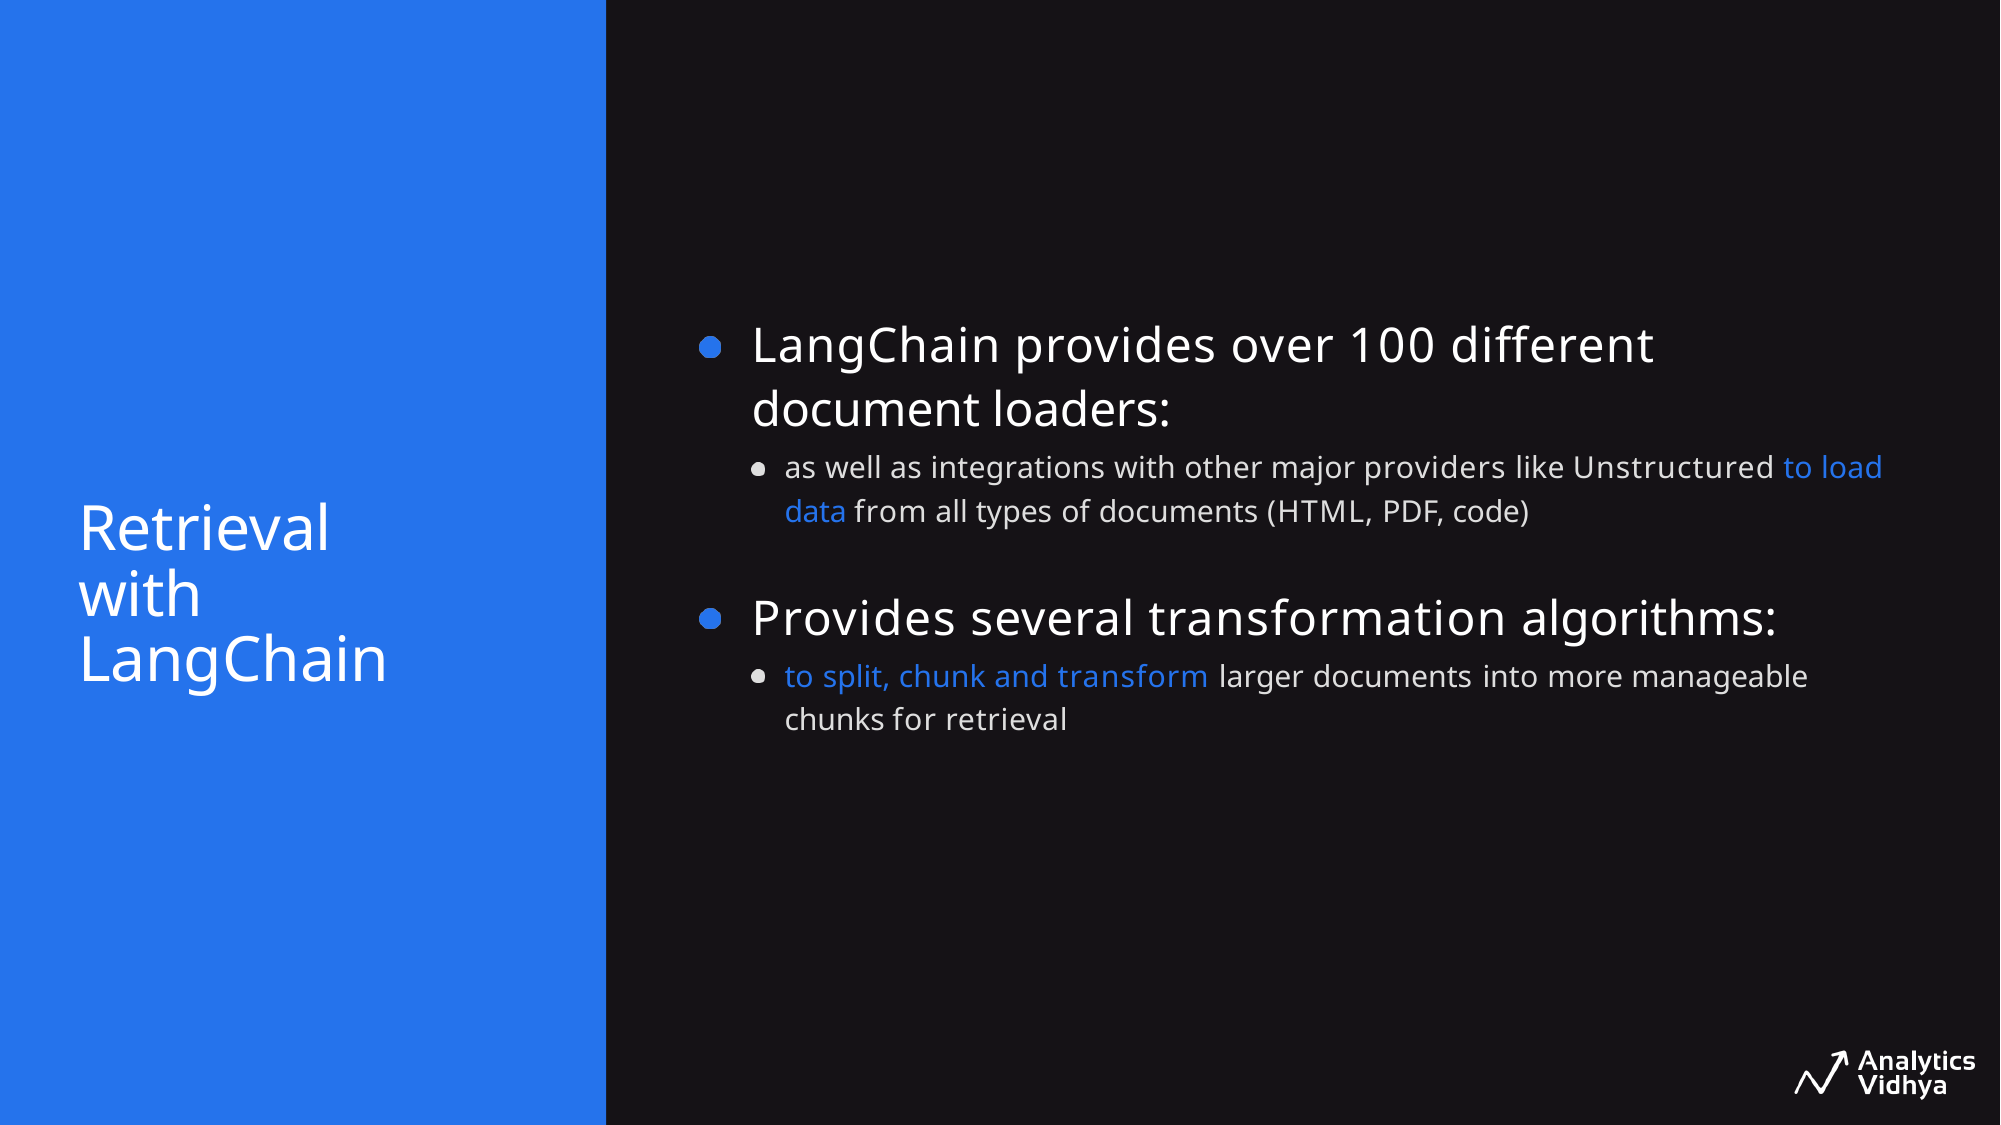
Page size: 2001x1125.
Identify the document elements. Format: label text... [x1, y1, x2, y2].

title LangChain provides over 100 different document loaders: as well as integrations with other major providers like Unstructured to load data from all types of documents (HTML, PDF, code) [749, 305, 1902, 529]
picture [699, 336, 721, 358]
text_box Provides several transformation algorithms: to split, chunk and transform larger documents into more manageable chunks for retrieval [749, 568, 1861, 737]
picture [1791, 1048, 1977, 1102]
picture [751, 461, 765, 476]
text_box Retrieval with LangChain [76, 485, 456, 695]
text_box [0, 0, 607, 1125]
picture [699, 608, 721, 630]
picture [751, 669, 765, 684]
